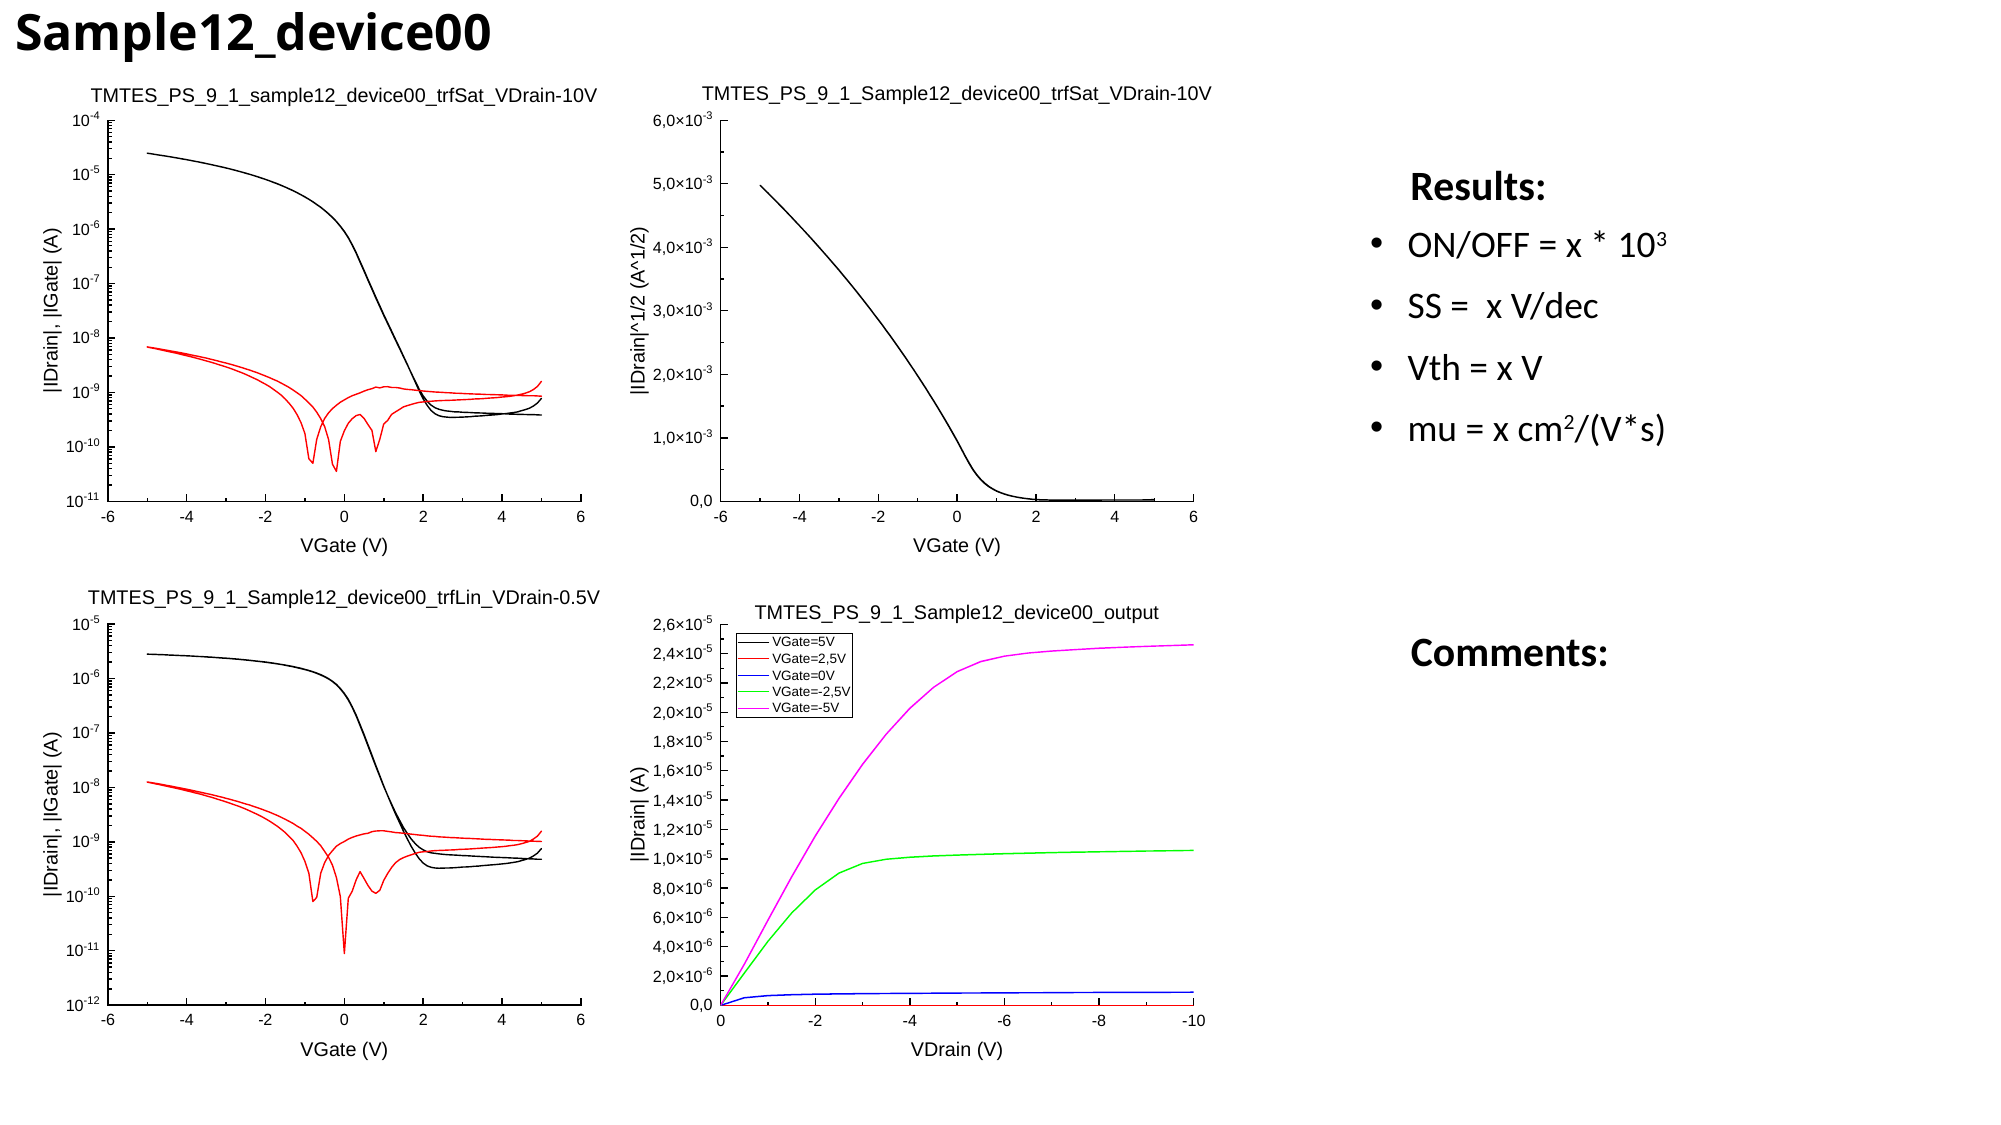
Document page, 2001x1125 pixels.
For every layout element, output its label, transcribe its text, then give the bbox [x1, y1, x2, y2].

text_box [0, 562, 596, 1094]
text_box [0, 58, 596, 562]
list ON/OFF = x * 103 SS = x V/dec Vth = x V mu = x cm2/(V*s) [1355, 217, 1947, 563]
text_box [596, 58, 1292, 562]
title Sample12_device00 [0, 0, 1725, 218]
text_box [596, 562, 1292, 1095]
